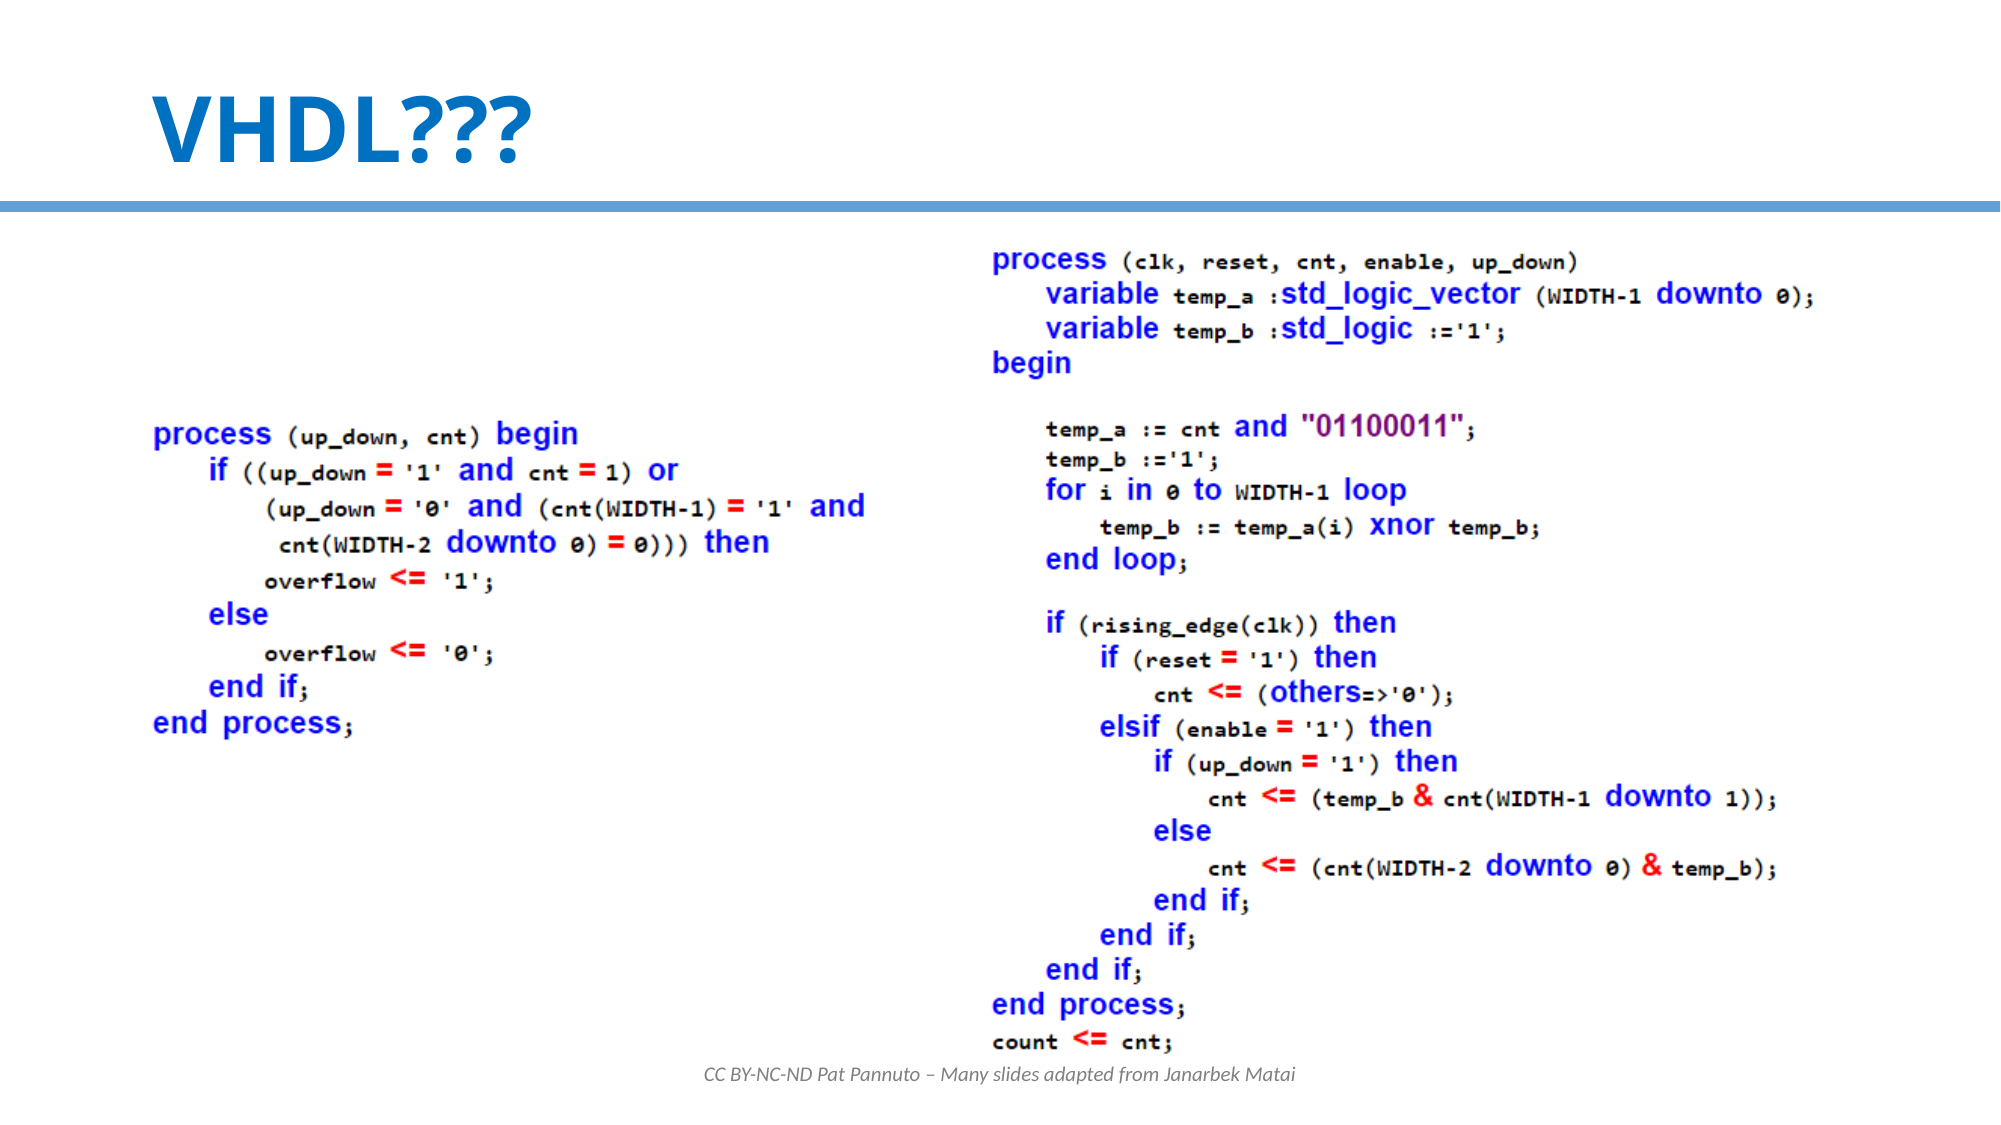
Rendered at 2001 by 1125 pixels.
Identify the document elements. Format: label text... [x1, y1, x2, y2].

title VHDL??? [137, 59, 1863, 207]
footer CC BY-NC-ND Pat Pannuto – Many slides adapted from Janarbek Matai [662, 1042, 1338, 1103]
picture [124, 399, 915, 743]
picture [962, 224, 1911, 1066]
